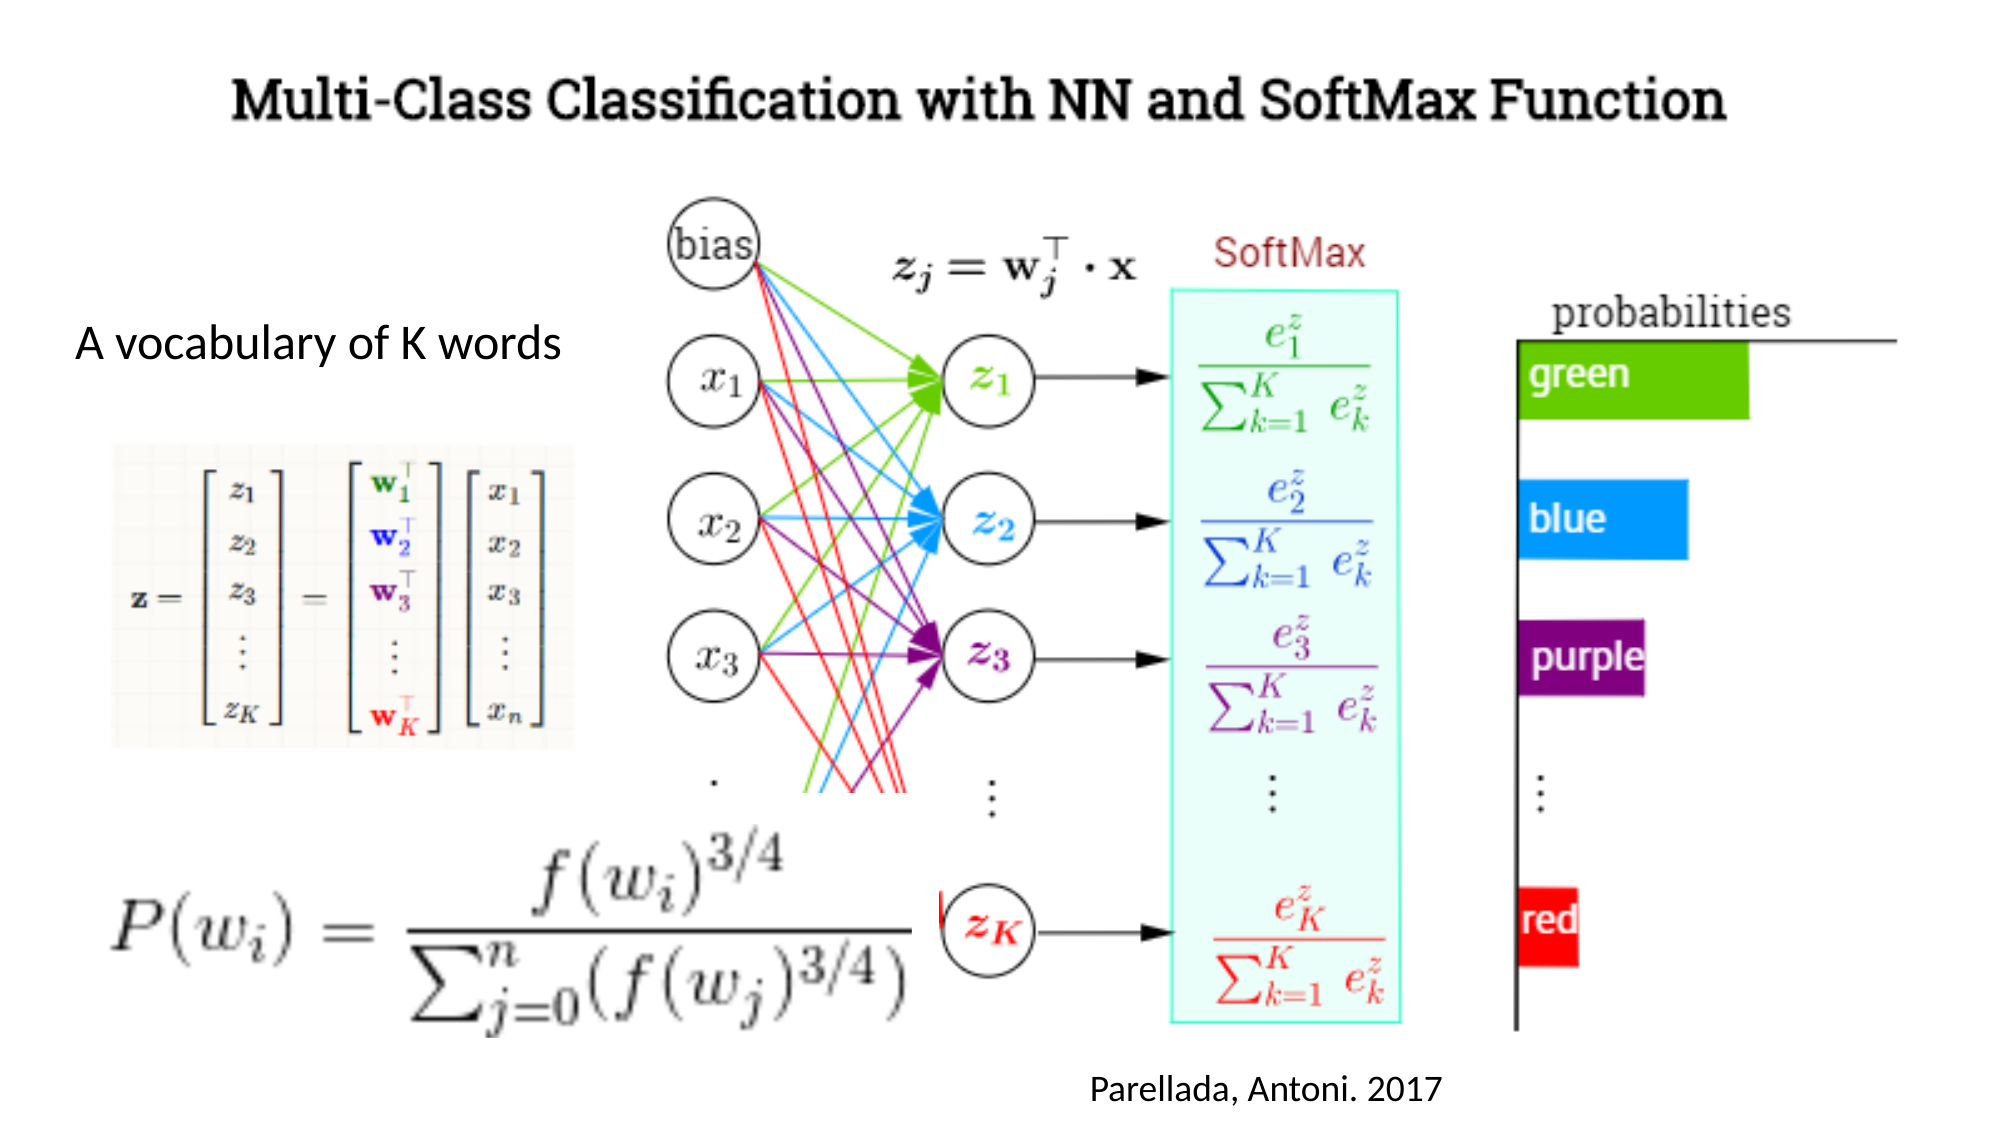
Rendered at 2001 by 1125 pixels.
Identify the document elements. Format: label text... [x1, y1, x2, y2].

picture [27, 37, 1973, 1087]
text_box Parellada, Antoni. 2017 [1075, 1087, 1459, 1117]
